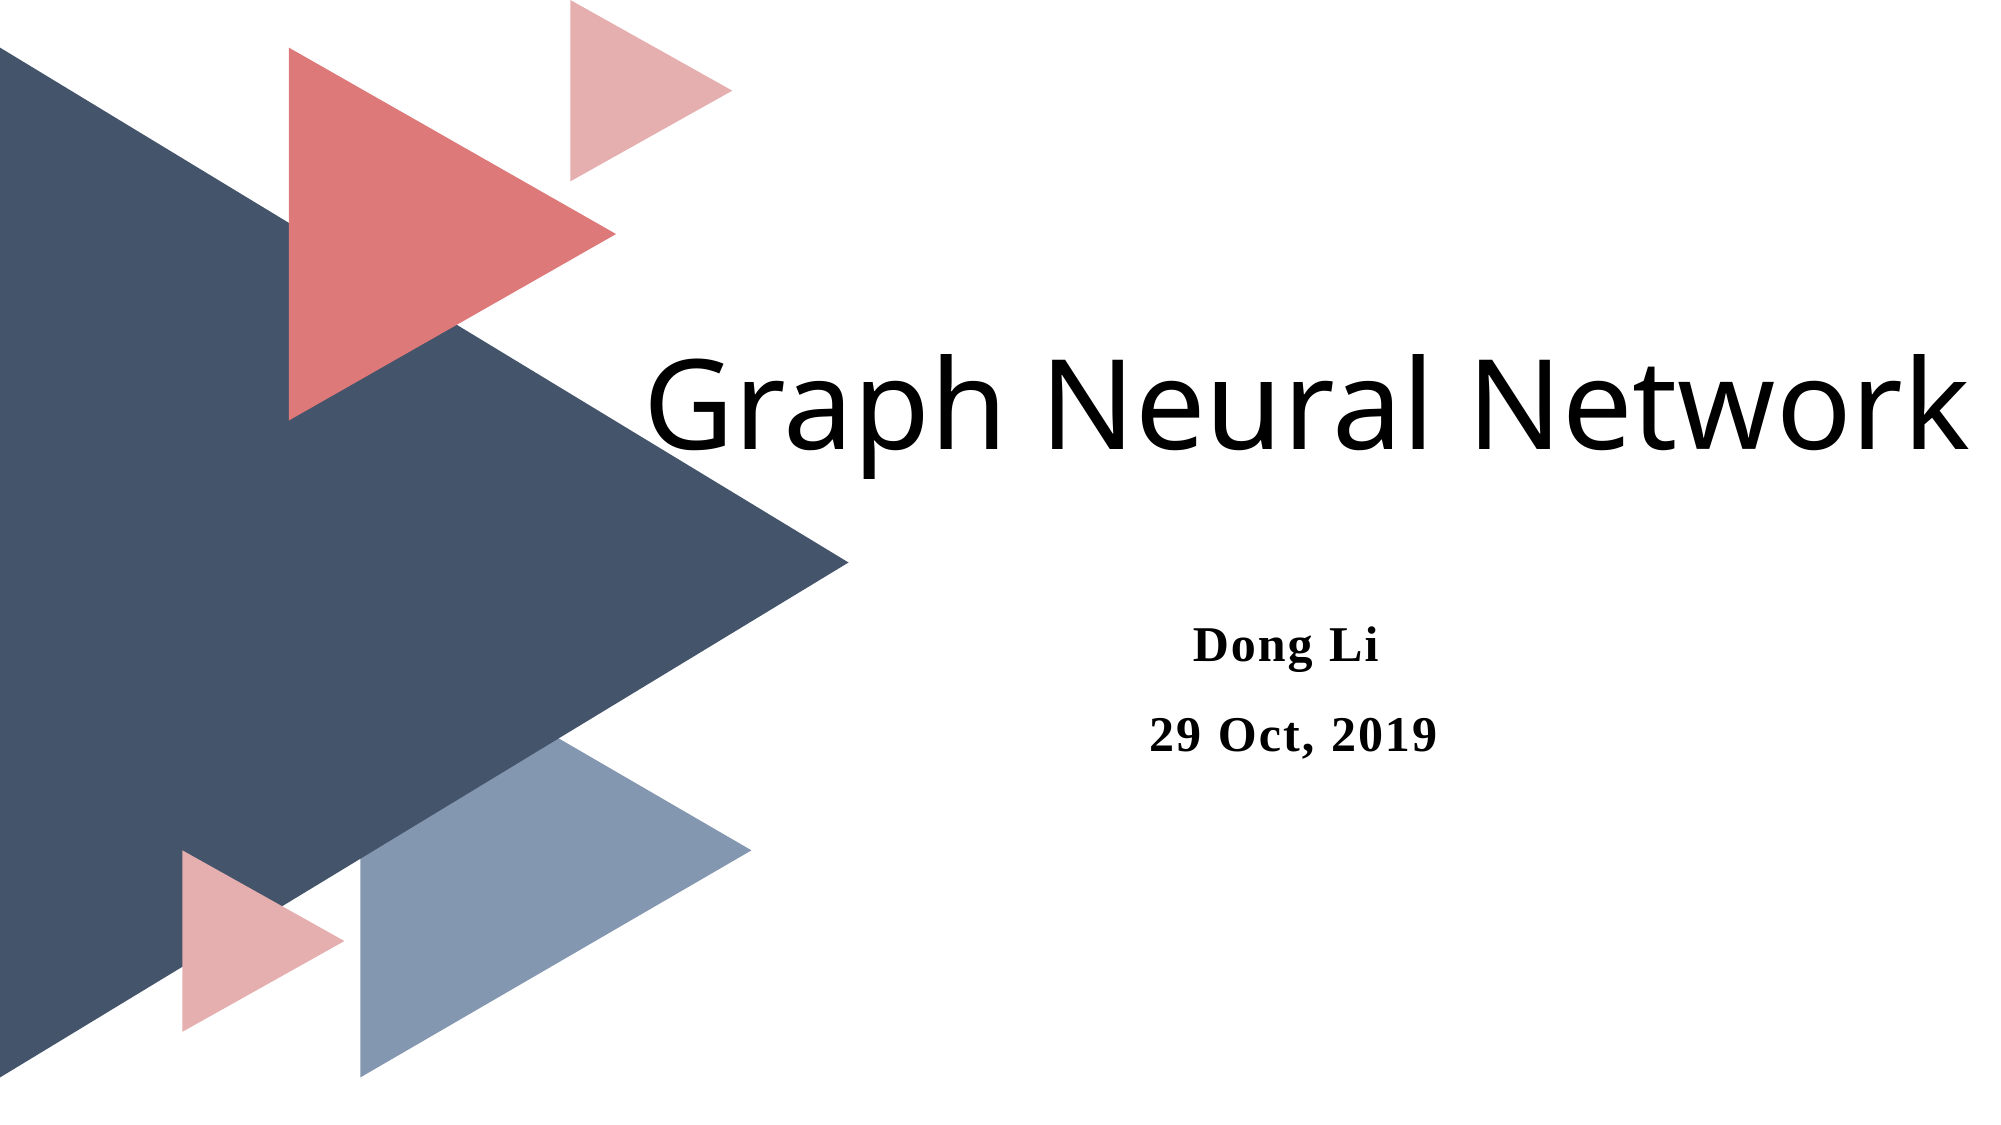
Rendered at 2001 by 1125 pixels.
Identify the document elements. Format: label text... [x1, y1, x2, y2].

text_box Graph Neural Network [849, 316, 1986, 482]
text_box Dong Li 29 Oct, 2019 [849, 573, 1823, 769]
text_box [0, 0, 849, 1078]
